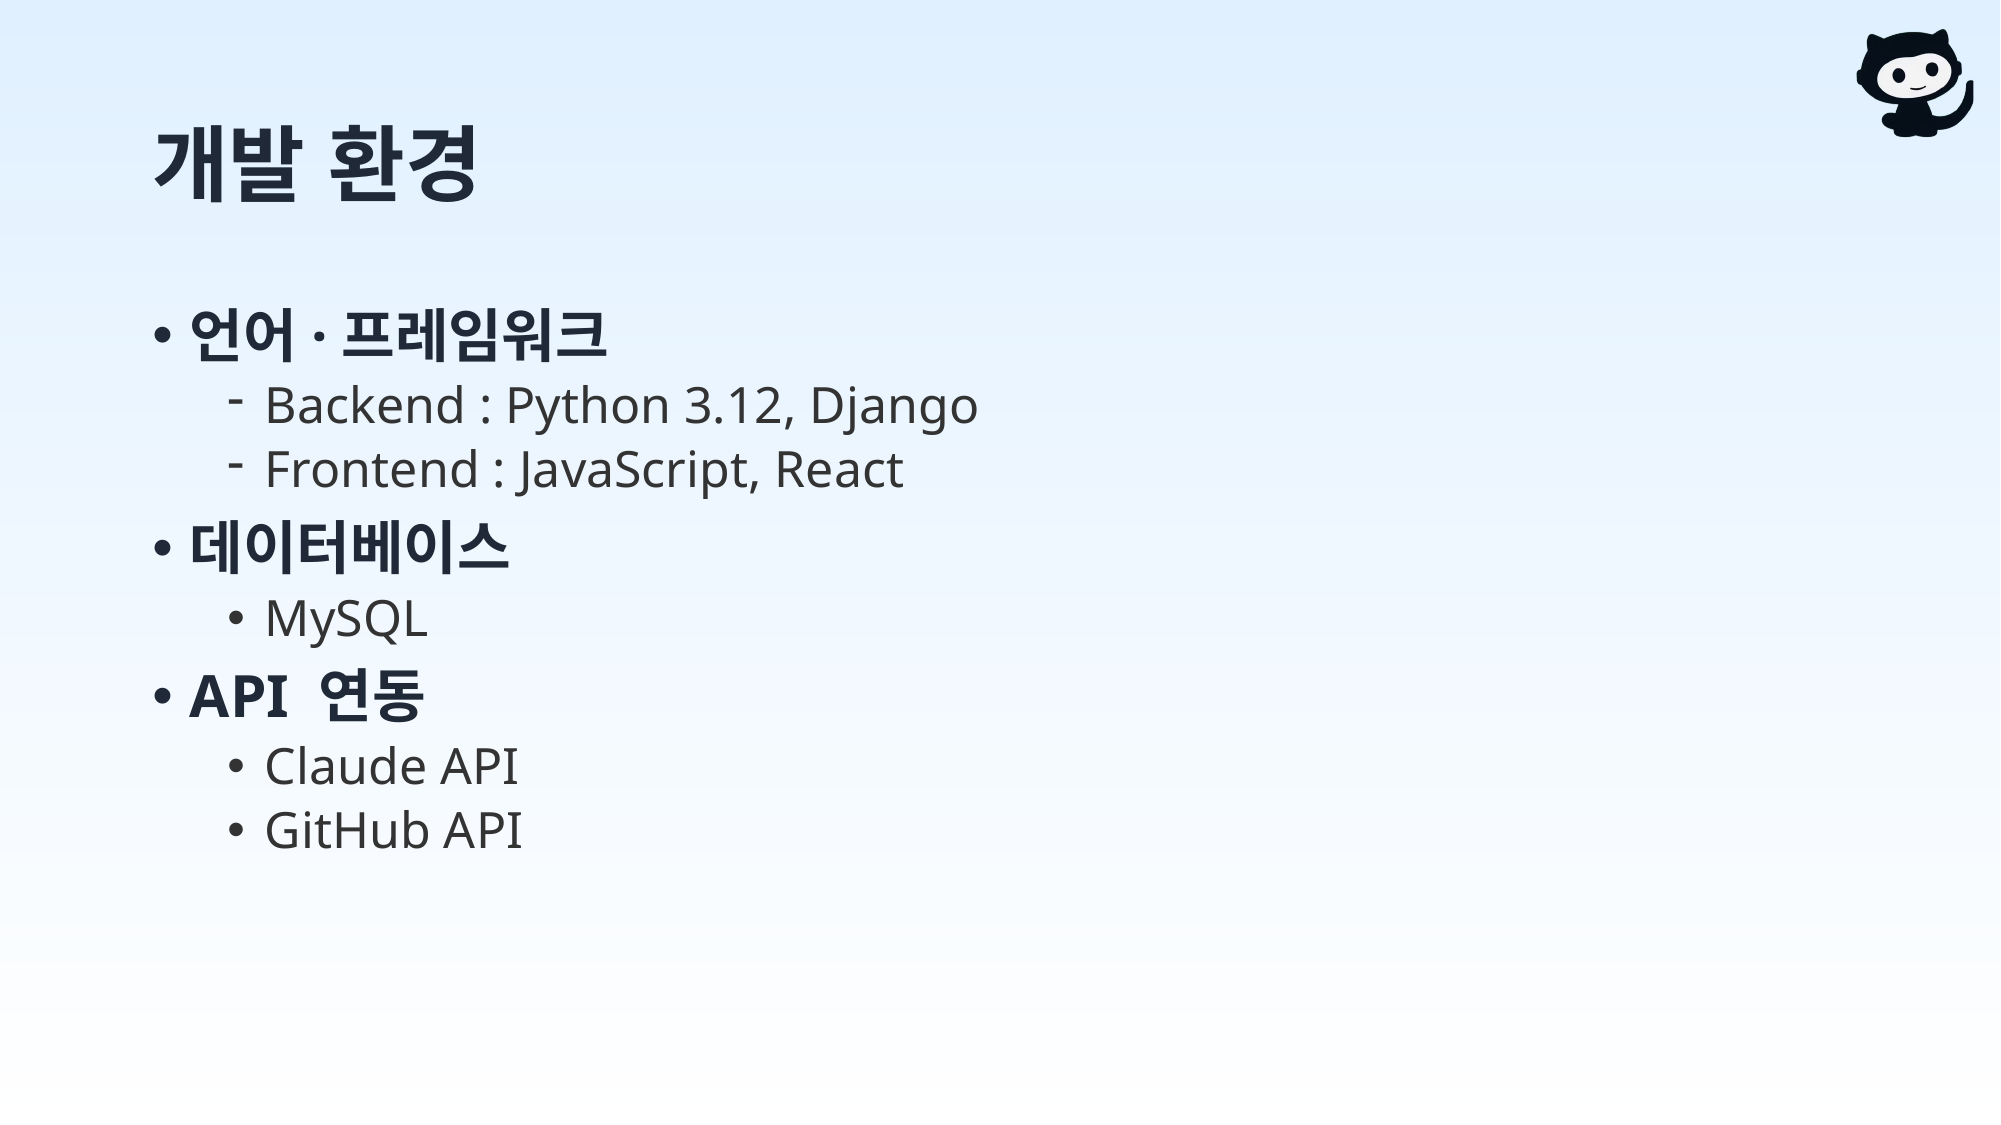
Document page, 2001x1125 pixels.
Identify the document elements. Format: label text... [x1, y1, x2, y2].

picture [1843, 22, 1974, 155]
list 언어·프레임워크 Backend : Python 3.12, Django Frontend : JavaScript, React 데이터베이스 MySQL API 연동 Claude API GitHub API [137, 299, 1863, 1014]
title 개발 환경 [137, 59, 1863, 278]
